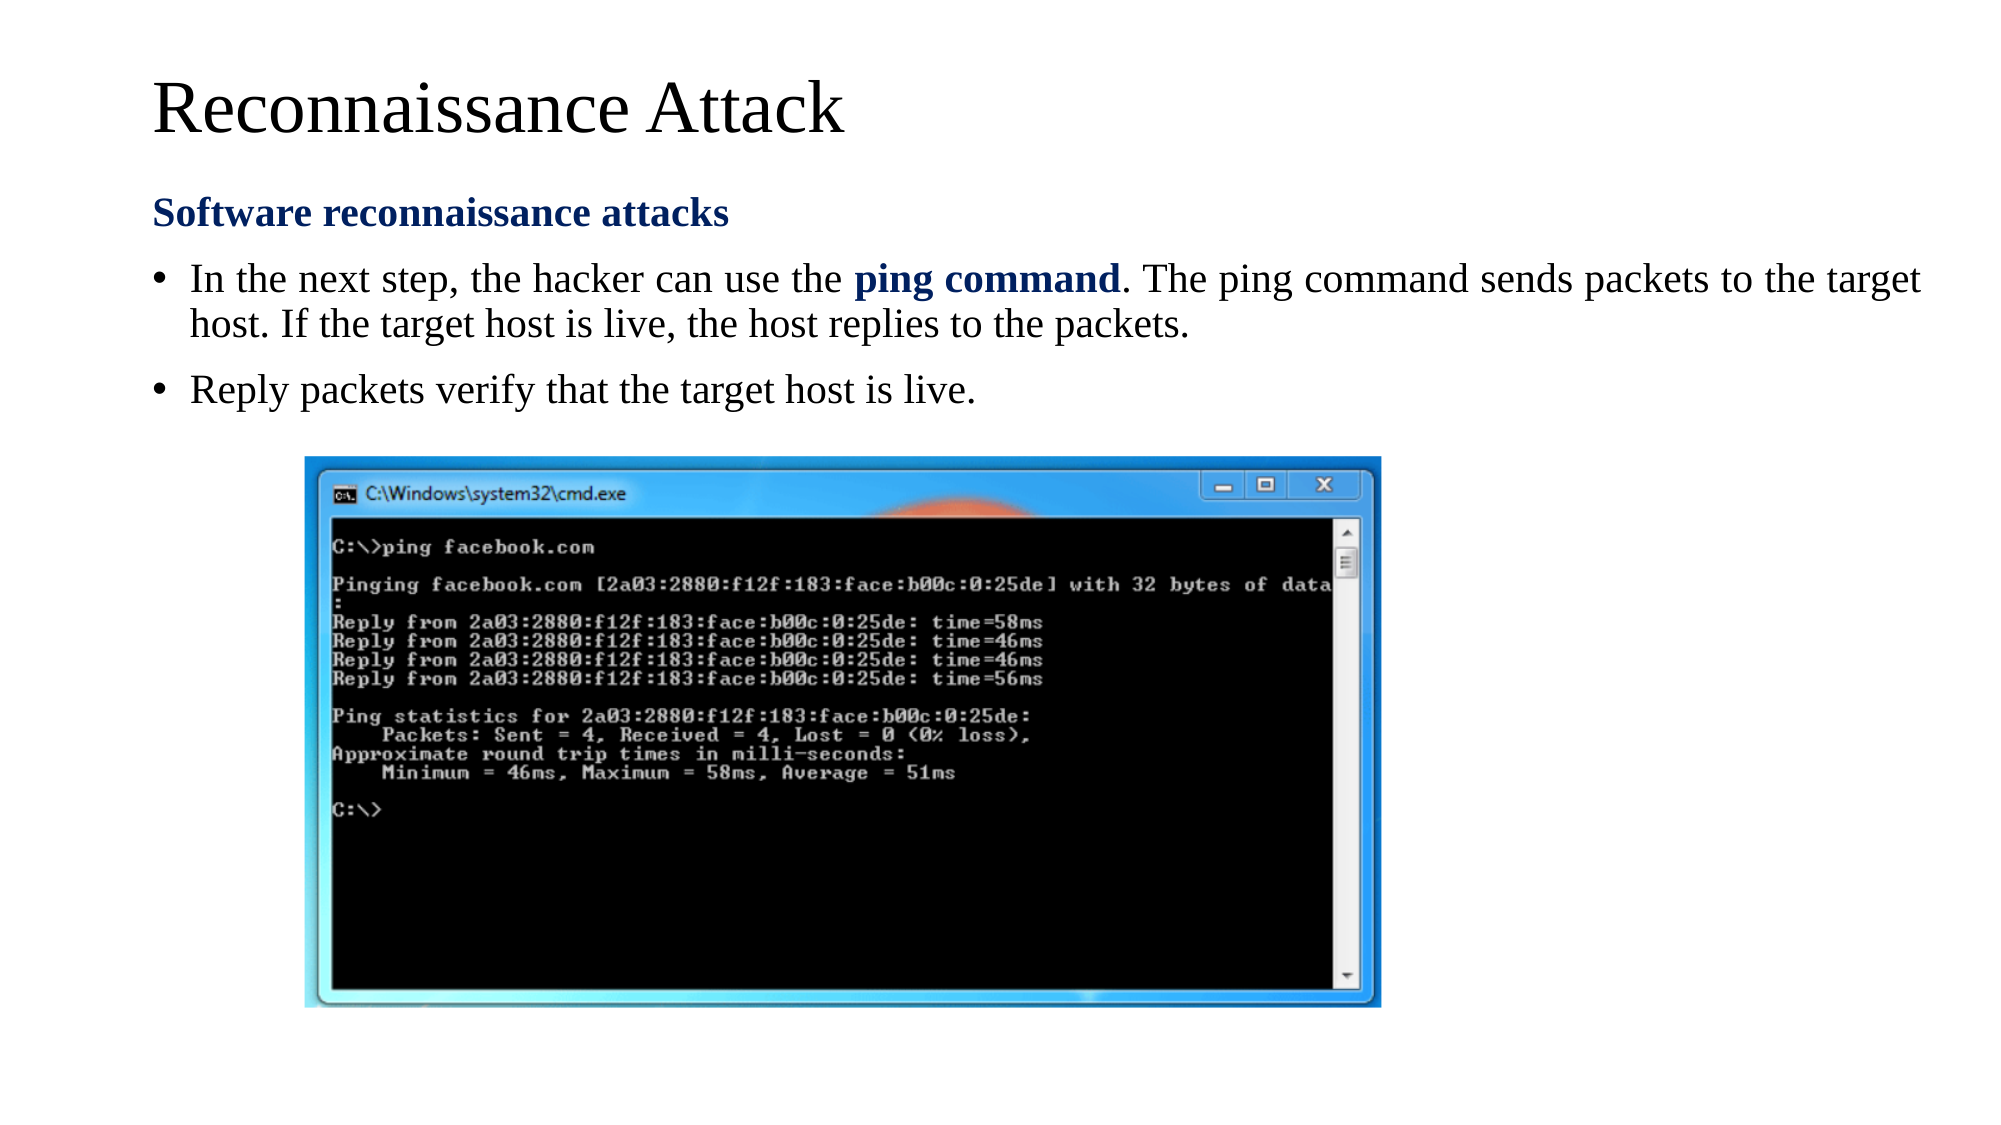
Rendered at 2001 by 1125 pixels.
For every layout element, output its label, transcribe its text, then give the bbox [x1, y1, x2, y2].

title Reconnaissance Attack [137, 59, 1863, 158]
list Software reconnaissance attacks In the next step, the hacker can use the ping command. The ping command sends packets to the target host. If the target host is live, the host replies to the packets. Reply packets verify that the target host is live. [137, 183, 1937, 1014]
picture [296, 445, 1389, 1014]
